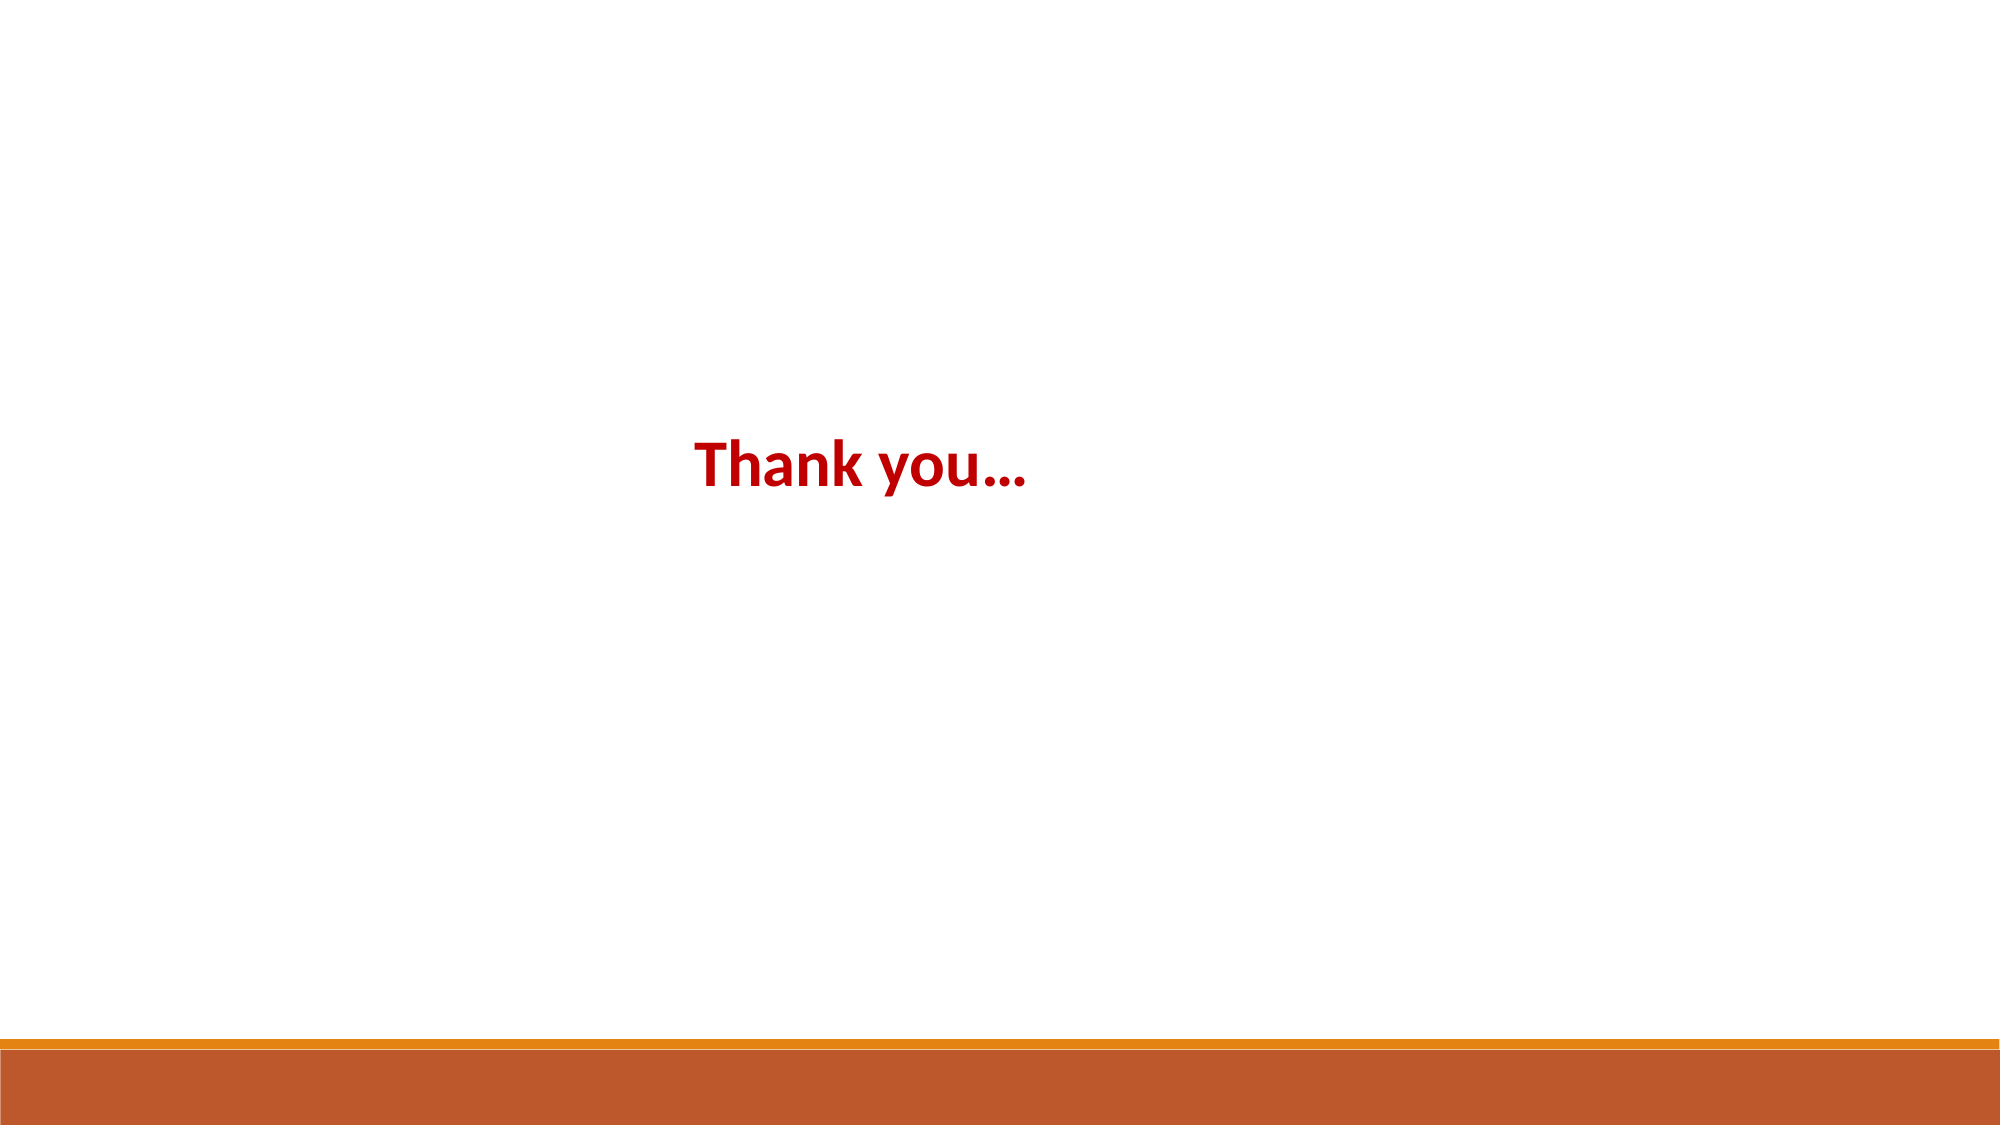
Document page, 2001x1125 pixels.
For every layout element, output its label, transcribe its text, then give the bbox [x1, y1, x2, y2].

text_box Thank you… [679, 412, 1402, 507]
